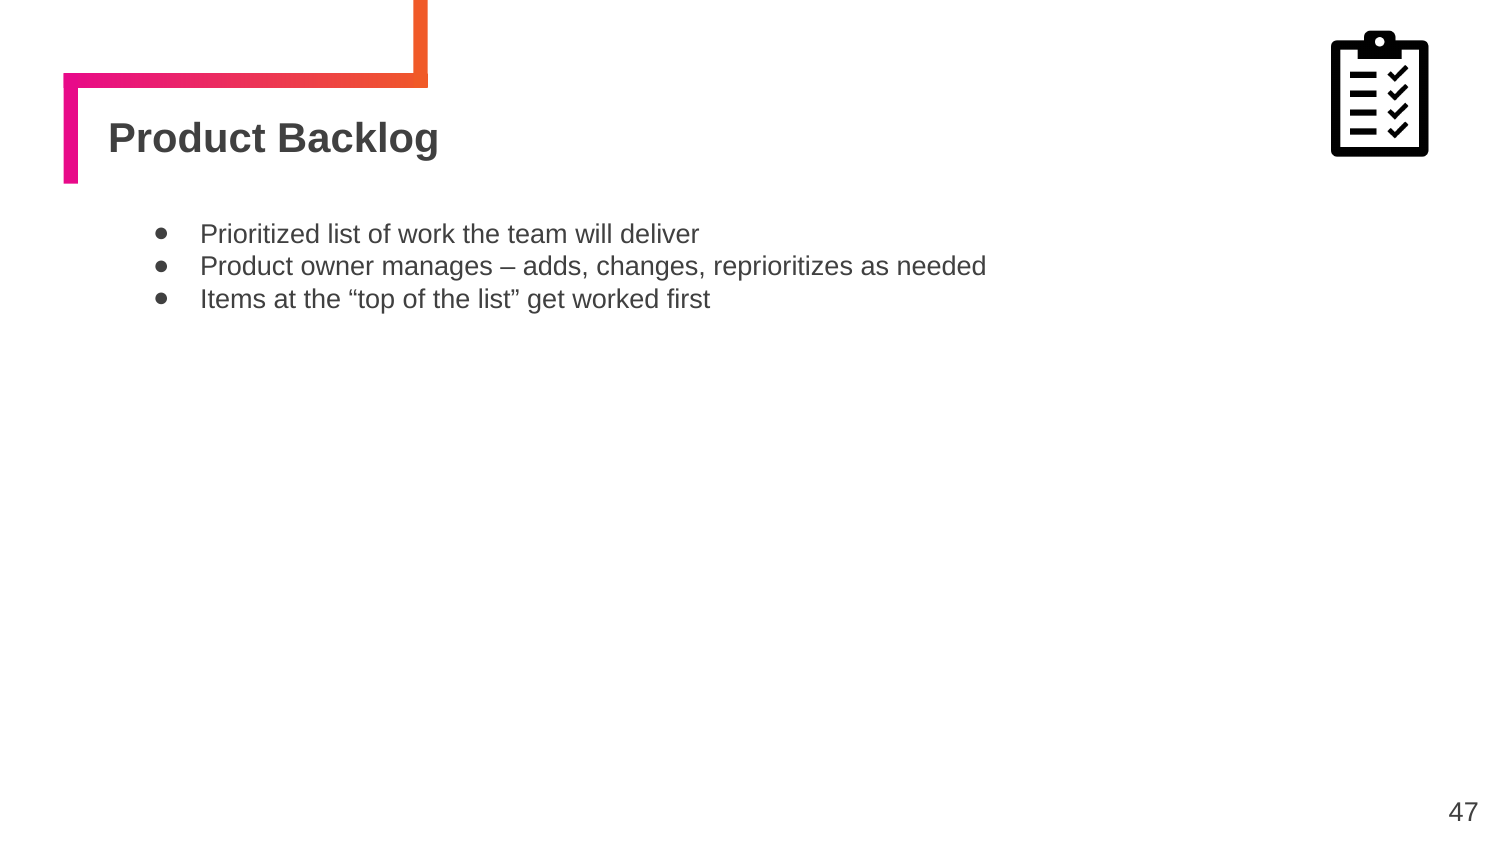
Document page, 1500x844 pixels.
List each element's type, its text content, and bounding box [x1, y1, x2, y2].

title Product Backlog [100, 117, 1299, 168]
picture [1304, 18, 1455, 169]
subtitle Prioritized list of work the team will deliver Product owner manages – adds, changes, reprioritizes as needed Items at the “top of the list” get worked first [100, 168, 1352, 690]
slide_number 47 [1403, 779, 1494, 844]
